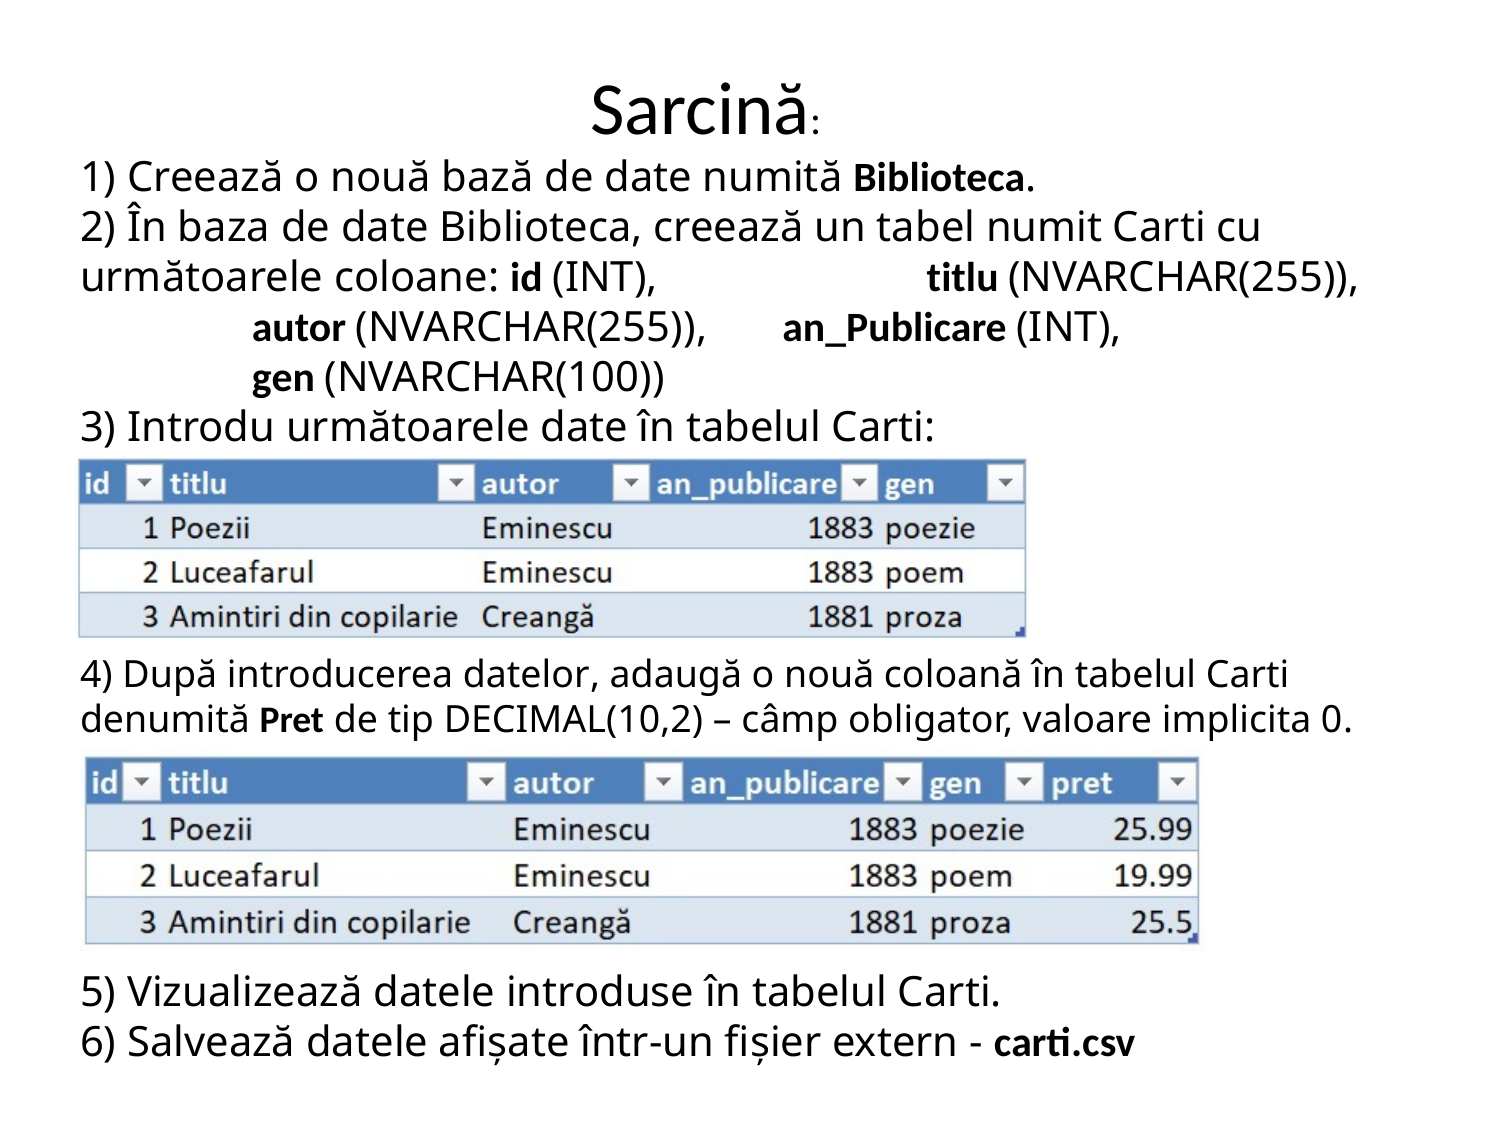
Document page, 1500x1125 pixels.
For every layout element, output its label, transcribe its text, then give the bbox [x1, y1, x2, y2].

picture [73, 455, 1032, 641]
picture [79, 749, 1209, 951]
title Sarcină: 1) Creează o nouă bază de date numită Biblioteca. 2) În baza de date Biblioteca, creează un tabel numit Carti cu următoarele coloane: id (INT), titlu (NVARCHAR(255)), autor (NVARCHAR(255)), an_Publicare (INT), gen (NVARCHAR(100)) 3) Introdu următoarele date în tabelul Carti: 4) După introducerea datelor, adaugă o nouă coloană în tabelul Carti denumită Pret de tip DECIMAL(10,2) – câmp obligator, valoare implicita 0. 5) Vizualizează datele introduse în tabelul Carti. 6) Salvează datele afișate într-un fișier extern - carti.csv [64, 30, 1459, 1094]
